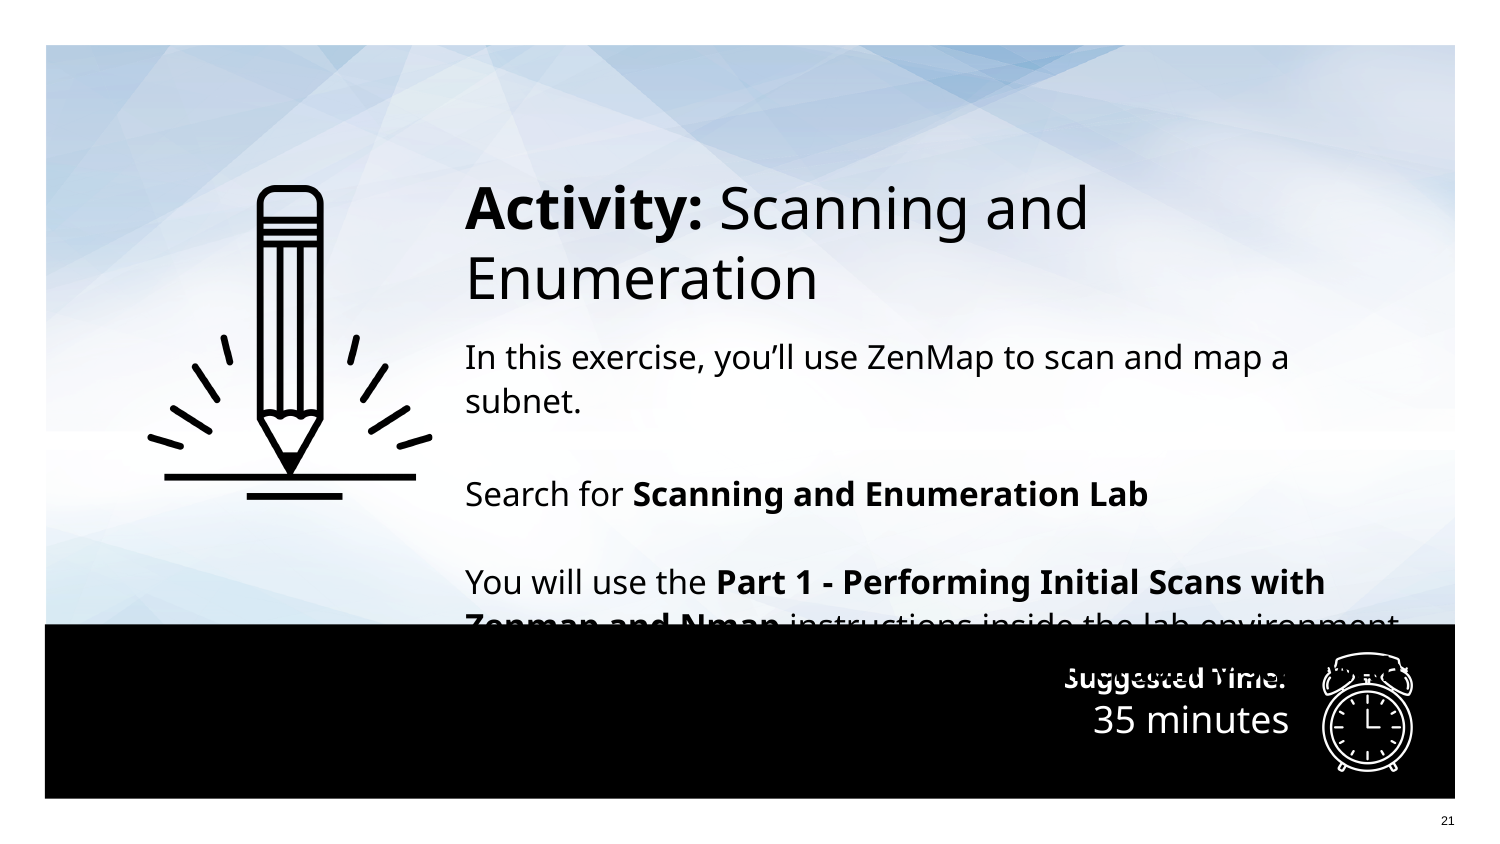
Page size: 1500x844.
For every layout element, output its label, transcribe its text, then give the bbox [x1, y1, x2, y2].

picture [45, 46, 1455, 171]
title 35 minutes [0, 694, 1455, 799]
picture [1322, 652, 1413, 694]
title Activity: Scanning and Enumeration In this exercise, you’ll use ZenMap to scan and map a subnet. Search for Scanning and Enumeration Lab You will use the Part 1 - Performing Initial Scans with Zenmap and Nmap instructions inside the lab environment. Stop once you reach Part 2 - Run a Vulnerability Scan with OpenVAS instructions. [44, 171, 1488, 625]
slide_number 21 [1412, 813, 1455, 831]
